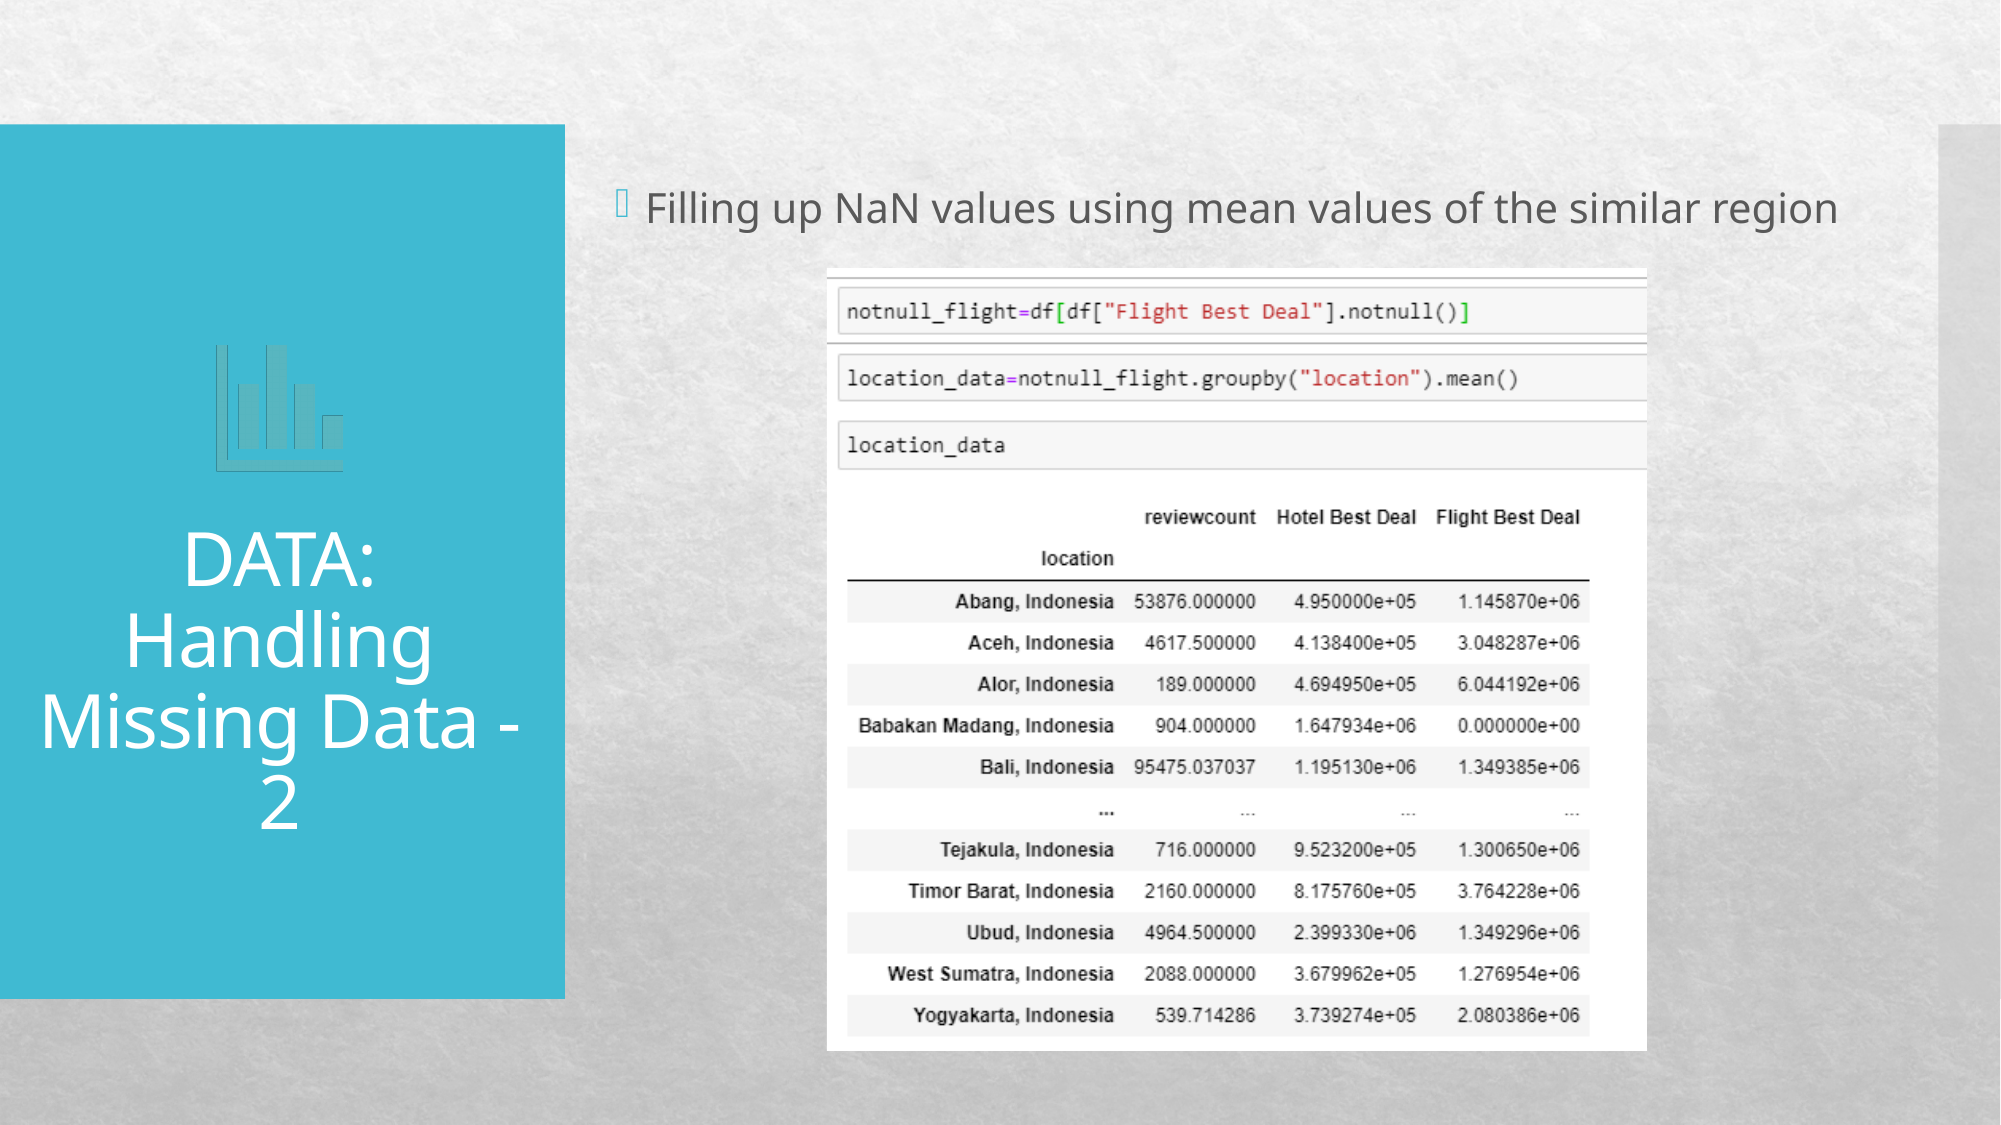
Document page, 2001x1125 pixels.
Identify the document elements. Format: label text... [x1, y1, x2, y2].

picture [826, 268, 1648, 1051]
title DATA: Handling Missing Data - 2 [0, 183, 566, 942]
list Filling up NaN values using mean values of the similar region [600, 35, 1874, 871]
text_box [190, 319, 369, 498]
